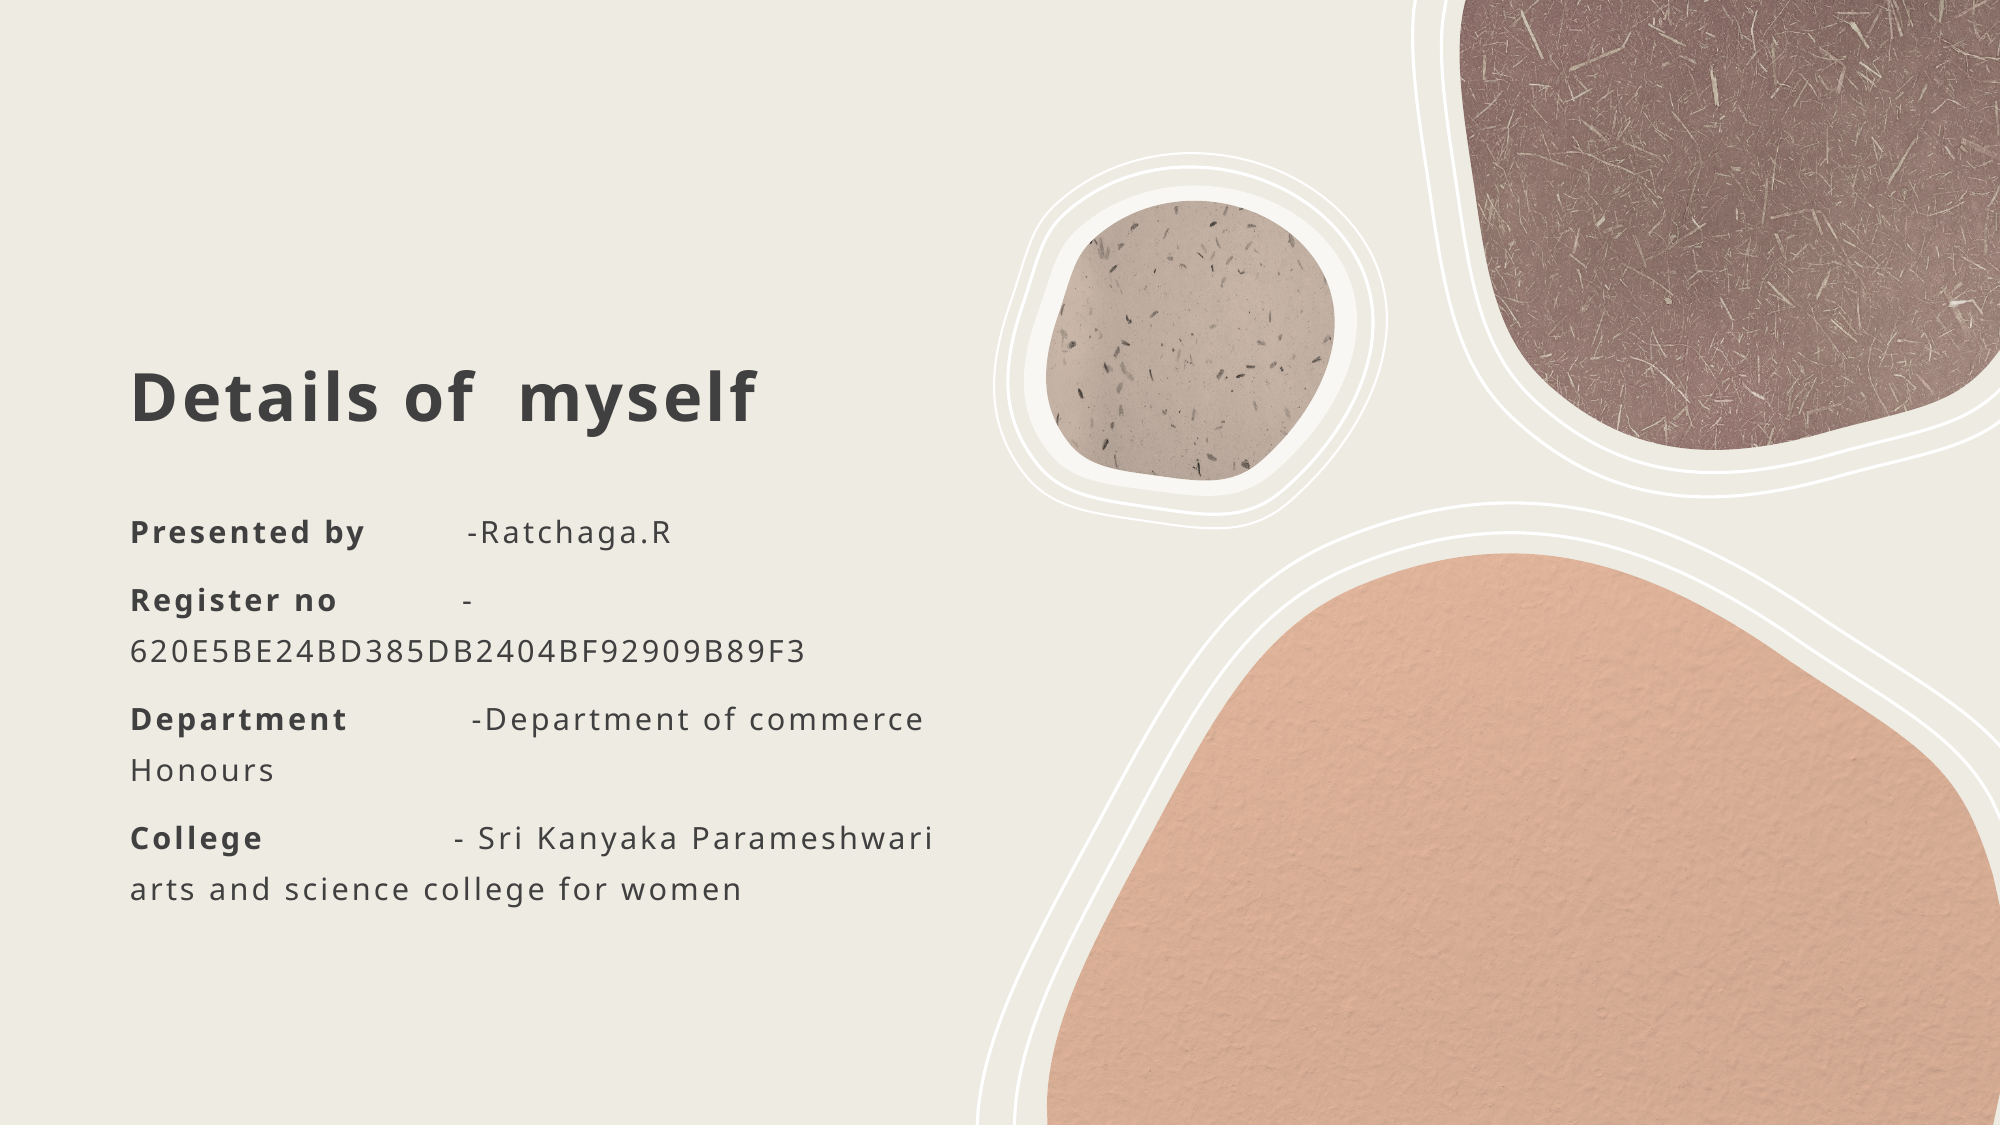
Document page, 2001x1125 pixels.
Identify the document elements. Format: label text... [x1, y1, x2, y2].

picture [1459, 0, 2000, 450]
title Details of myself [111, 72, 956, 450]
list Presented by -Ratchaga.R Register no -620E5BE24BD385DB2404BF92909B89F3 Department -Department of commerce Honours College - Sri Kanyaka Parameshwari arts and science college for women [111, 480, 956, 979]
